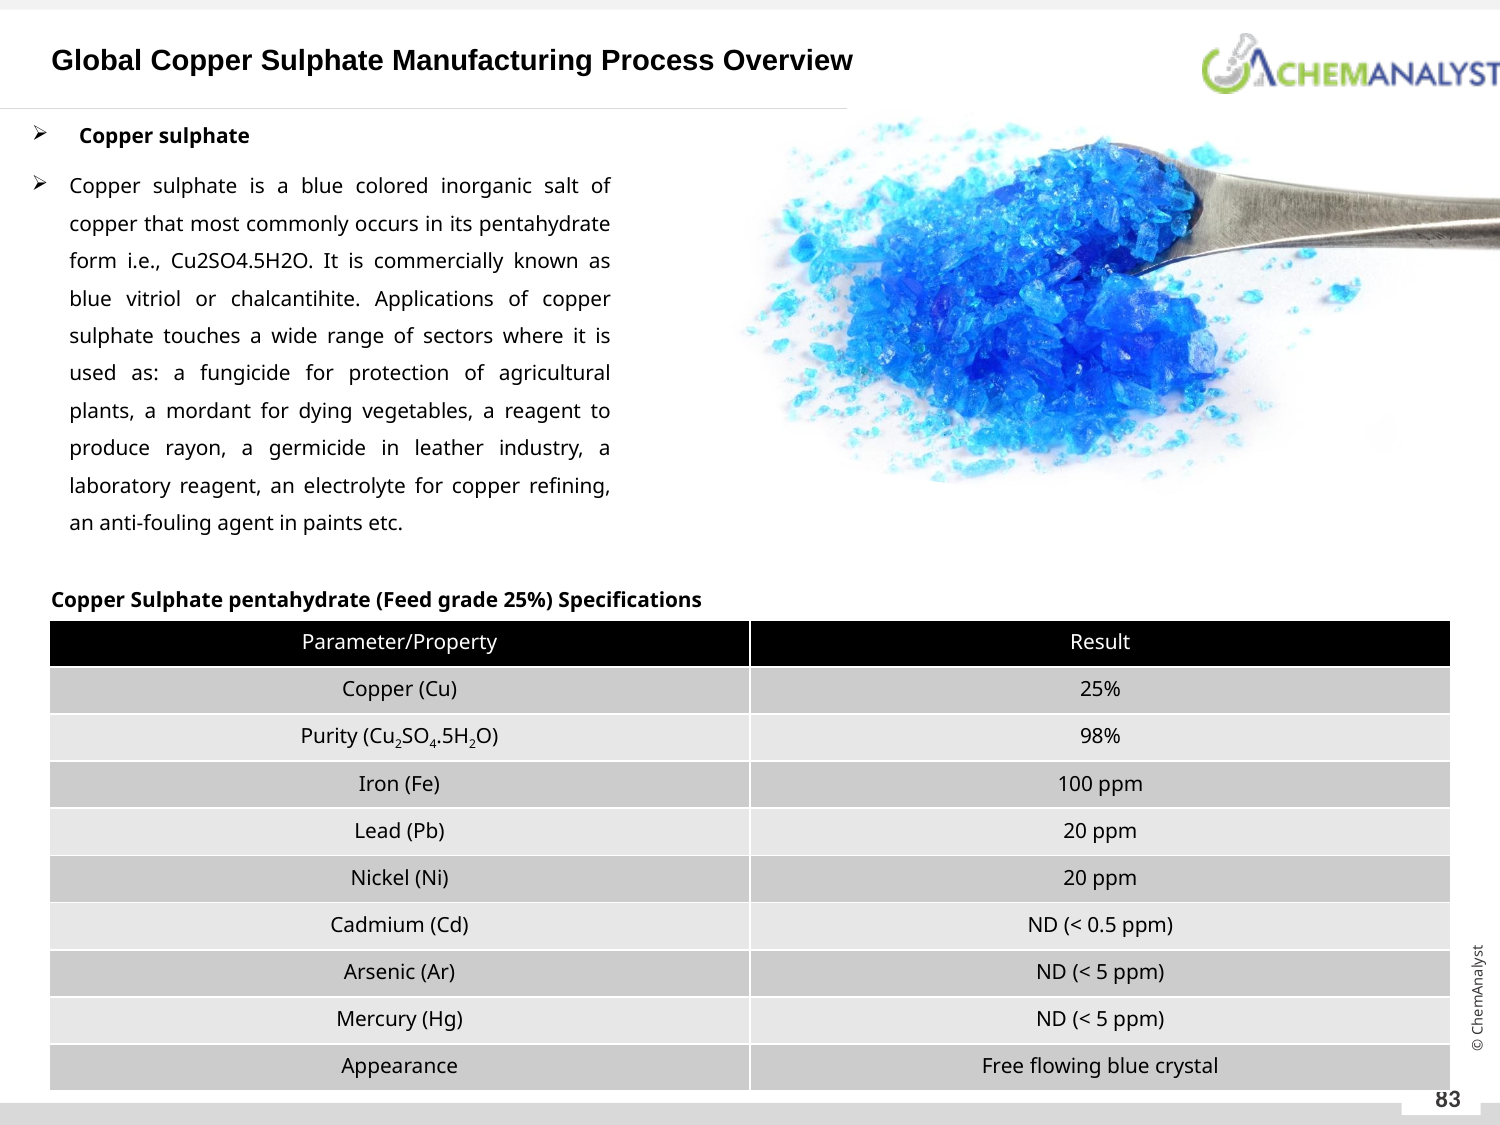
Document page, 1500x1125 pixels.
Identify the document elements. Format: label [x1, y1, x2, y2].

table_cell [50, 903, 749, 949]
table_cell [50, 715, 749, 760]
table_cell [50, 856, 749, 902]
table_cell [751, 998, 1450, 1043]
table_cell [751, 668, 1450, 713]
table_cell [50, 998, 749, 1043]
table_cell [50, 809, 749, 855]
table_cell [751, 951, 1450, 996]
picture [1202, 33, 1500, 94]
text_box [17, 100, 924, 665]
table_header [751, 621, 1450, 666]
table_cell [50, 951, 749, 996]
table_cell [50, 668, 749, 713]
table_cell [50, 1045, 749, 1090]
table_cell [751, 762, 1450, 807]
table_cell [50, 762, 749, 807]
table_cell [751, 715, 1450, 760]
text_box [36, 33, 1368, 84]
table_cell [751, 1045, 1450, 1090]
table_cell [751, 809, 1450, 855]
table_cell [751, 856, 1450, 902]
picture [719, 109, 1500, 499]
table_header [50, 621, 749, 666]
table_cell [751, 903, 1450, 949]
